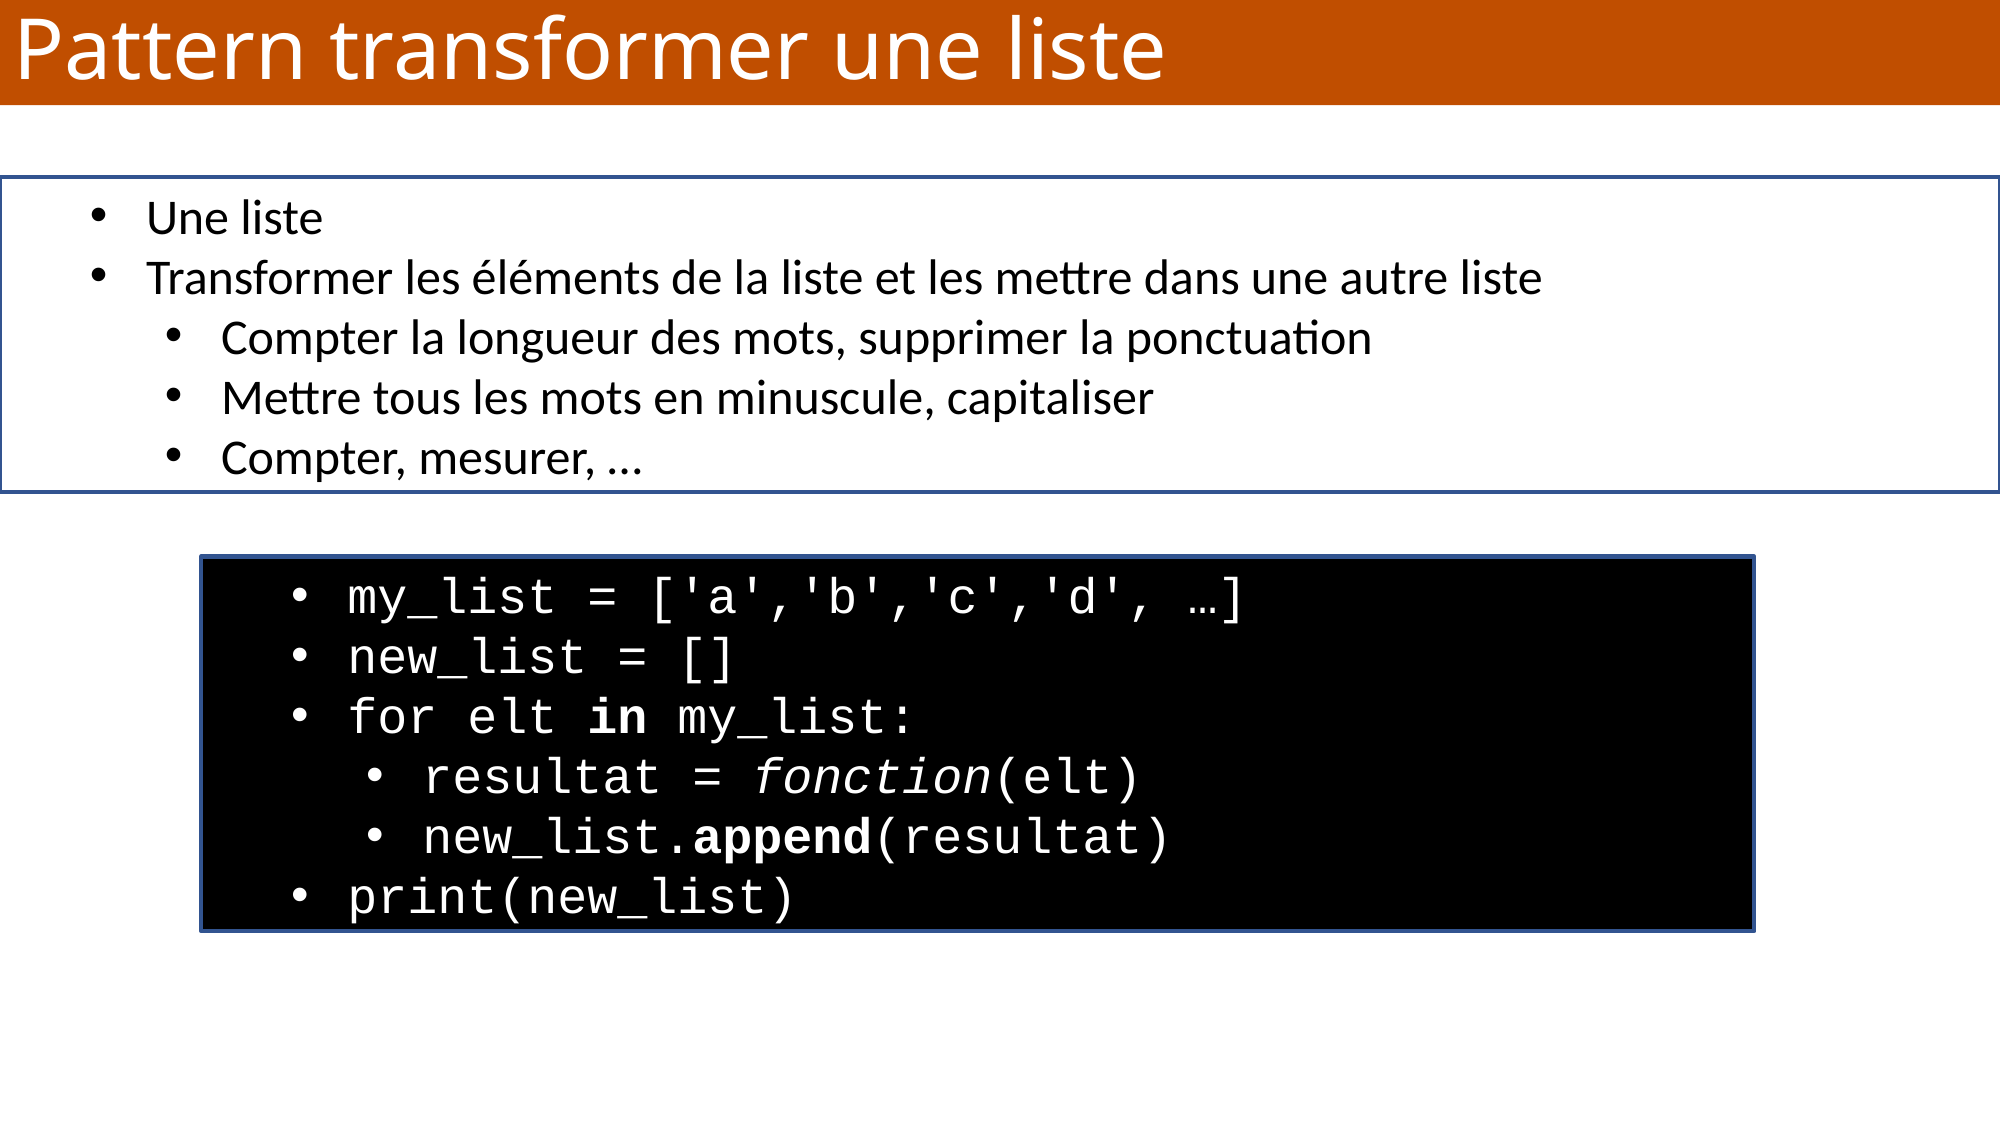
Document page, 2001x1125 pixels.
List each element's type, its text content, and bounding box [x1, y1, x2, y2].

text_box my_list = ['a','b','c','d', …] new_list = [] for elt in my_list: resultat = fonction(elt) new_list.append(resultat) print(new_list) [201, 556, 1755, 932]
text_box Pattern transformer une liste [0, 0, 2000, 106]
text_box Une liste Transformer les éléments de la liste et les mettre dans une autre liste Compter la longueur des mots, supprimer la ponctuation Mettre tous les mots en minuscule, capitaliser Compter, mesurer, … [0, 176, 2000, 492]
